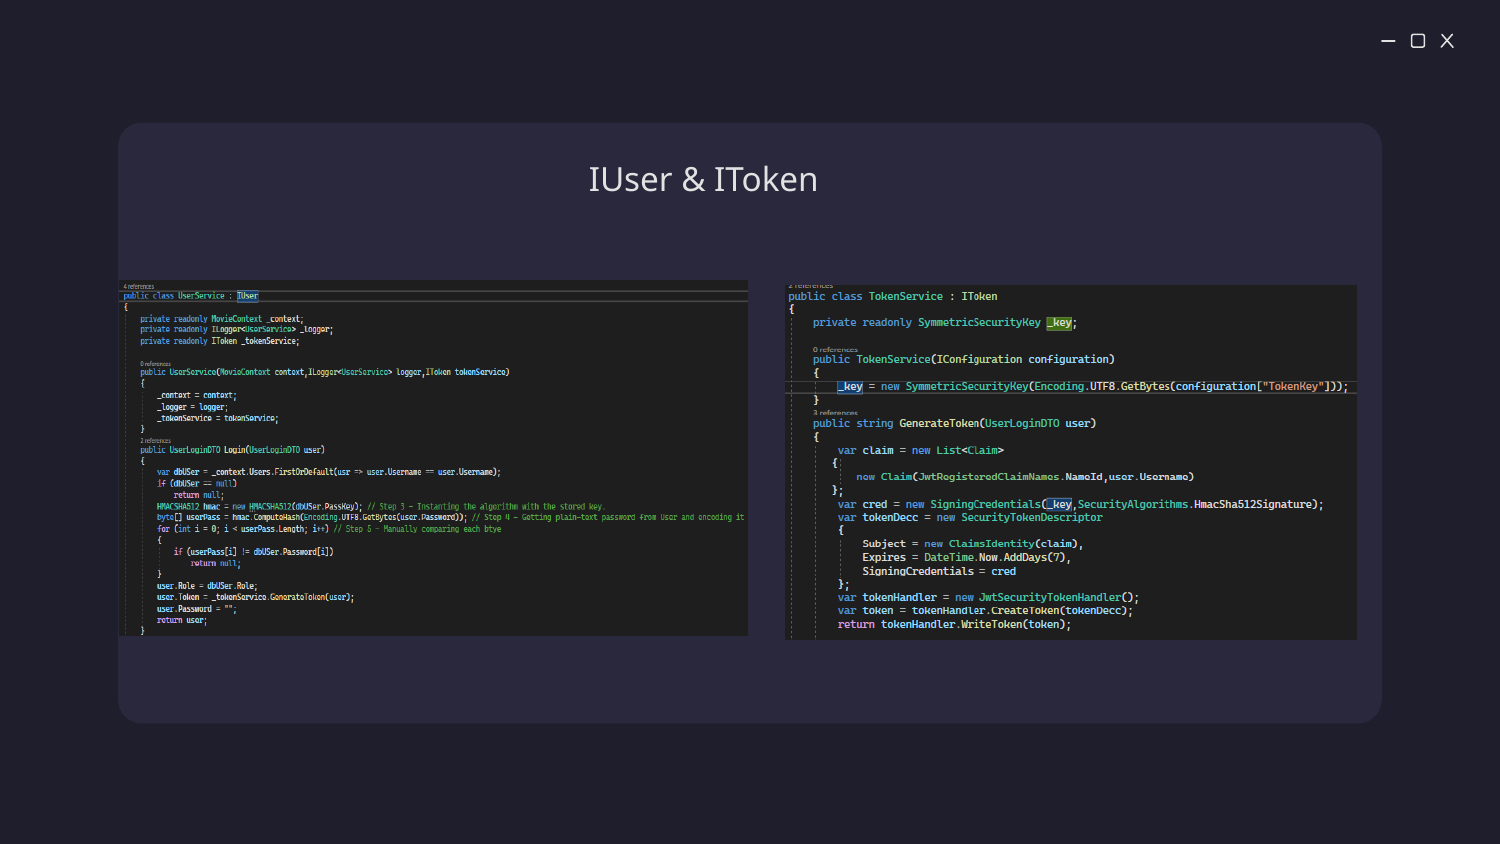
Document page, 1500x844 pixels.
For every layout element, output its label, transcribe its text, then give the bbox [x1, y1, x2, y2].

picture [119, 280, 748, 636]
picture [785, 284, 1357, 641]
subtitle IUser & IToken [464, 129, 944, 227]
